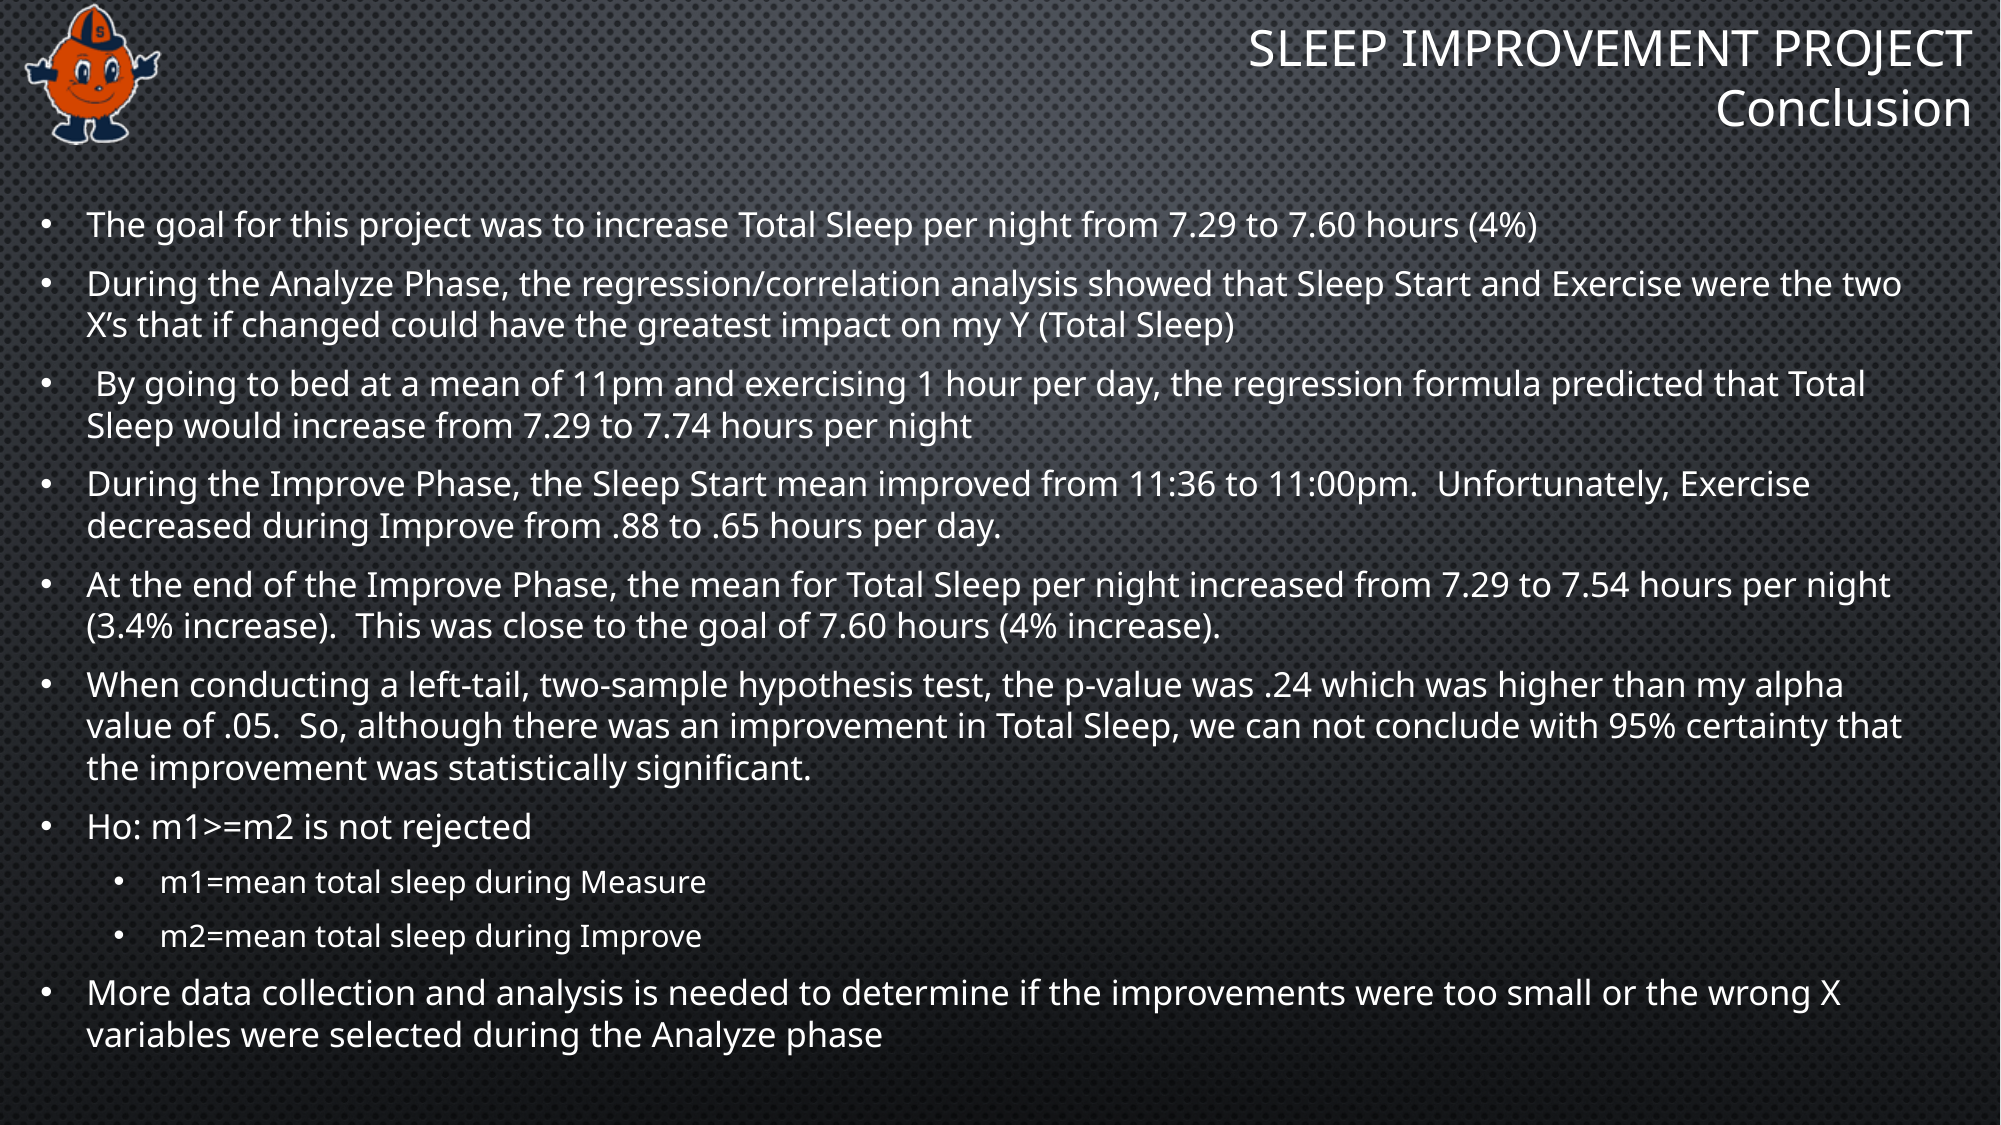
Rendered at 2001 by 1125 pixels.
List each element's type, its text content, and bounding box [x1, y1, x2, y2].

picture [24, 3, 162, 145]
text_box Sleep improvement project Conclusion [363, 9, 1989, 323]
list The goal for this project was to increase Total Sleep per night from 7.29 to 7.60 hours (4%) During the Analyze Phase, the regression/correlation analysis showed that Sleep Start and Exercise were the two X’s that if changed could have the greatest impact on my Y (Total Sleep) By going to bed at a mean of 11pm and exercising 1 hour per day, the regression formula predicted that Total Sleep would increase from 7.29 to 7.74 hours per night During the Improve Phase, the Sleep Start mean improved from 11:36 to 11:00pm. Unfortunately, Exercise decreased during Improve from .88 to .65 hours per day. At the end of the Improve Phase, the mean for Total Sleep per night increased from 7.29 to 7.54 hours per night (3.4% increase). This was close to the goal of 7.60 hours (4% increase). When conducting a left-tail, two-sample hypothesis test, the p-value was .24 which was higher than my alpha value of .05. So, although there was an improvement in Total Sleep, we can not conclude with 95% certainty that the improvement was statistically significant. Ho: m1>=m2 is not rejected m1=mean total sleep during Measure m2=mean total sleep during Improve More data collection and analysis is needed to determine if the improvements were too small or the wrong X variables were selected during the Analyze phase [25, 195, 1931, 1069]
